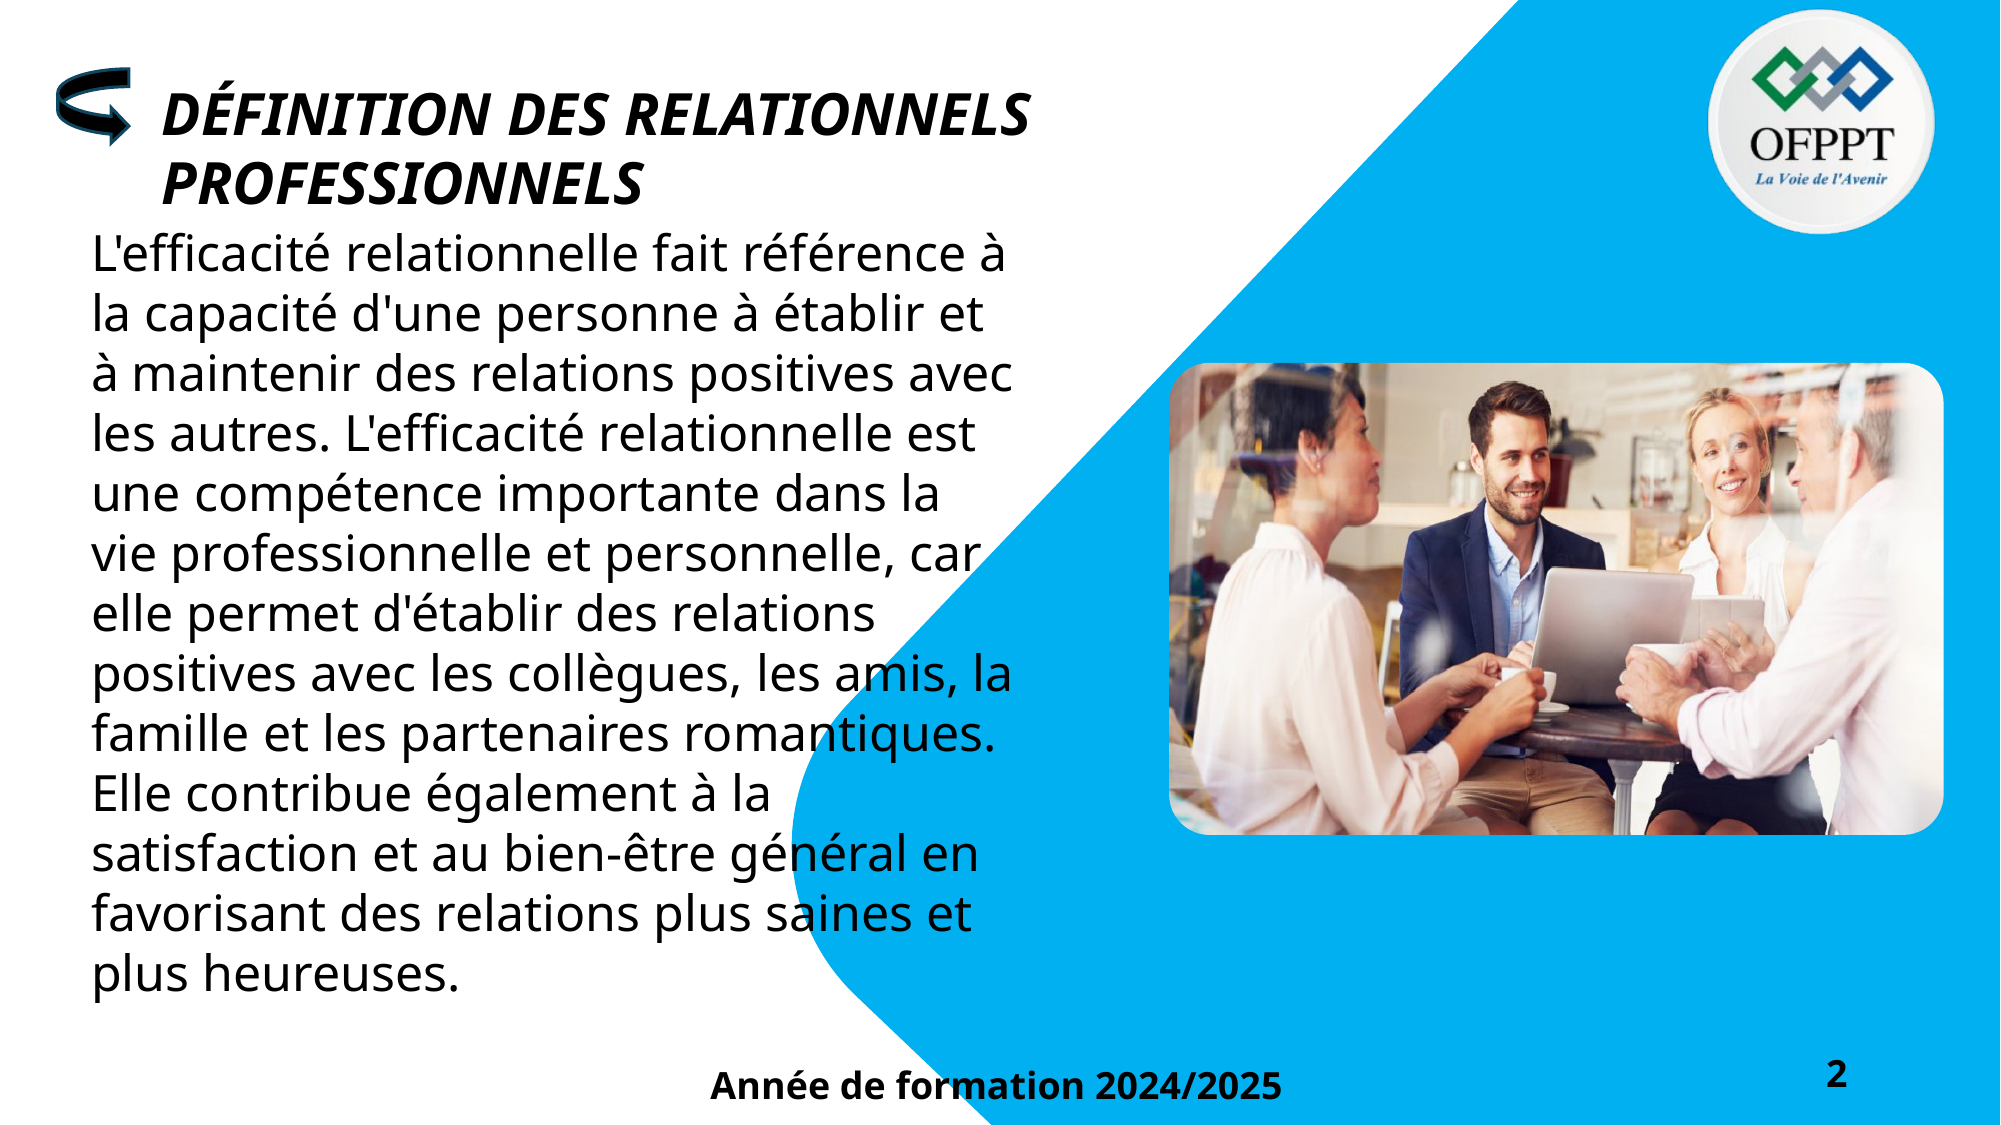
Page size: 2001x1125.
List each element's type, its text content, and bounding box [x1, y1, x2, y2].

picture [1170, 363, 1943, 834]
text_box DÉFINITION DES RELATIONNELS PROFESSIONNELS [146, 69, 1542, 224]
slide_number 2 [1412, 1042, 1863, 1103]
text_box [56, 67, 132, 147]
picture [1708, 10, 1934, 234]
text_box Année de formation 2024/2025 [695, 1054, 1305, 1115]
text_box [868, 0, 2000, 1125]
text_box L'efficacité relationnelle fait référence à la capacité d'une personne à établir et à maintenir des relations positives avec les autres. L'efficacité relationnelle est une compétence importante dans la vie professionnelle et personnelle, car elle permet d'établir des relations positives avec les collègues, les amis, la famille et les partenaires romantiques. Elle contribue également à la satisfaction et au bien-être général en favorisant des relations plus saines et plus heureuses. [76, 214, 1037, 1010]
